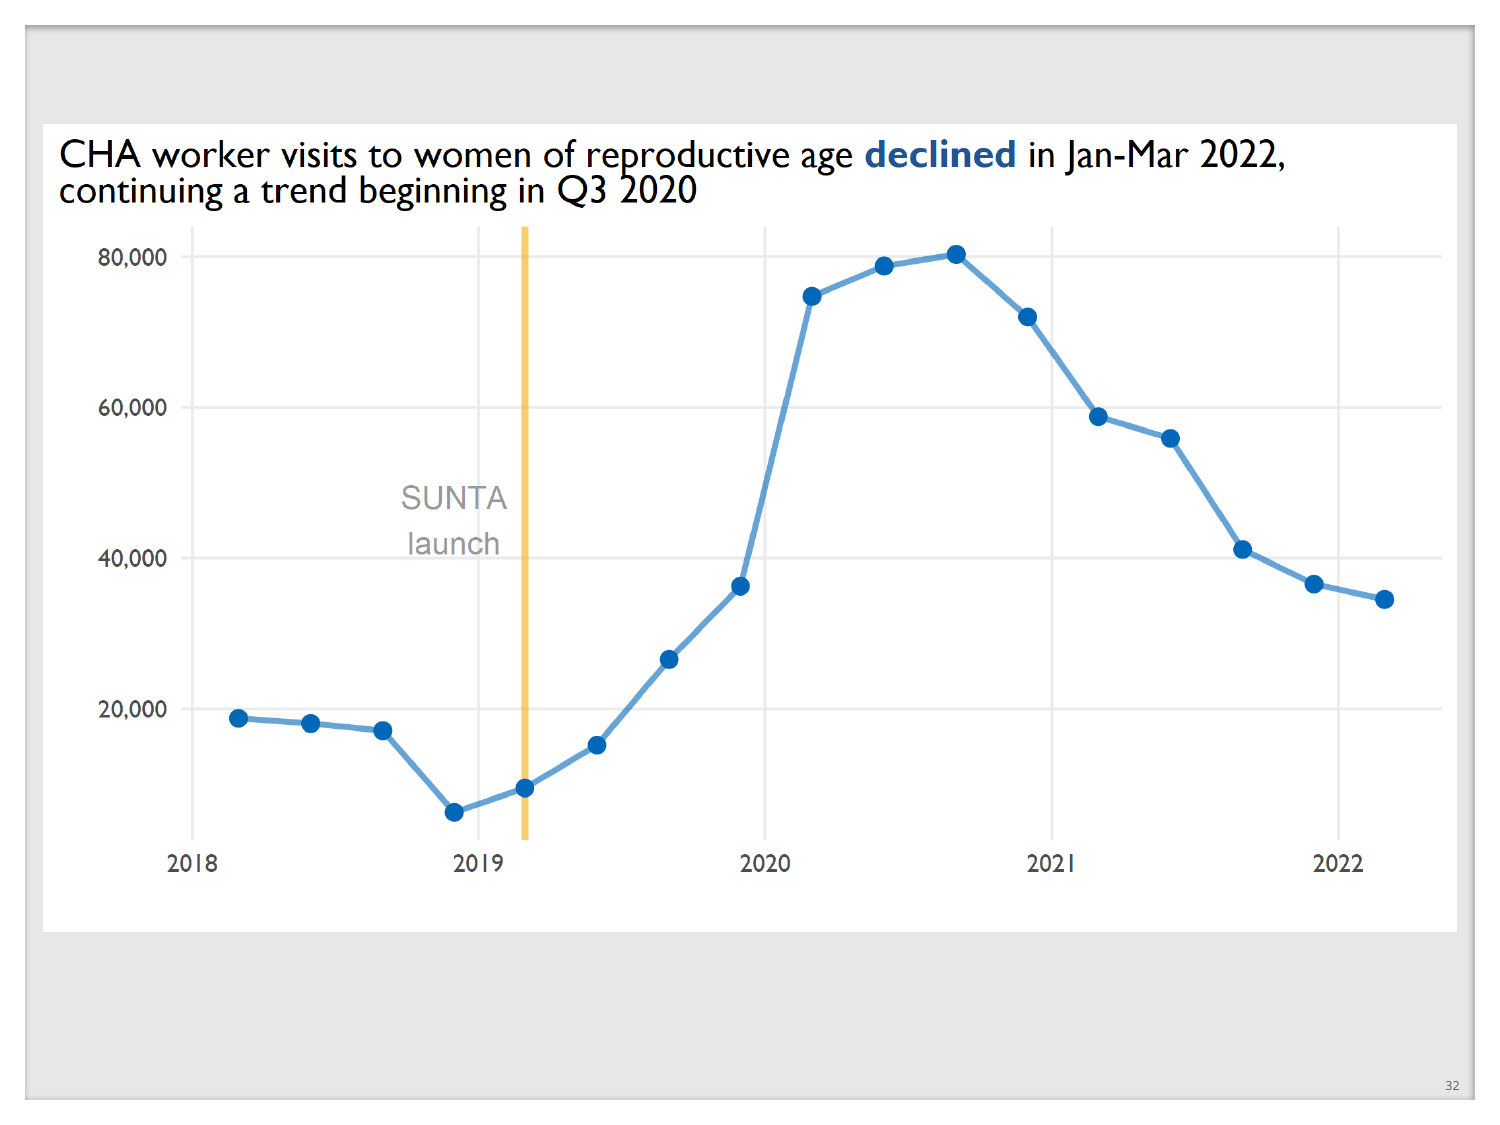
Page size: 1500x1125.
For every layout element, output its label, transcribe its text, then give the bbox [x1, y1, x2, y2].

picture [43, 124, 1457, 932]
slide_number 32 [1125, 1071, 1475, 1102]
